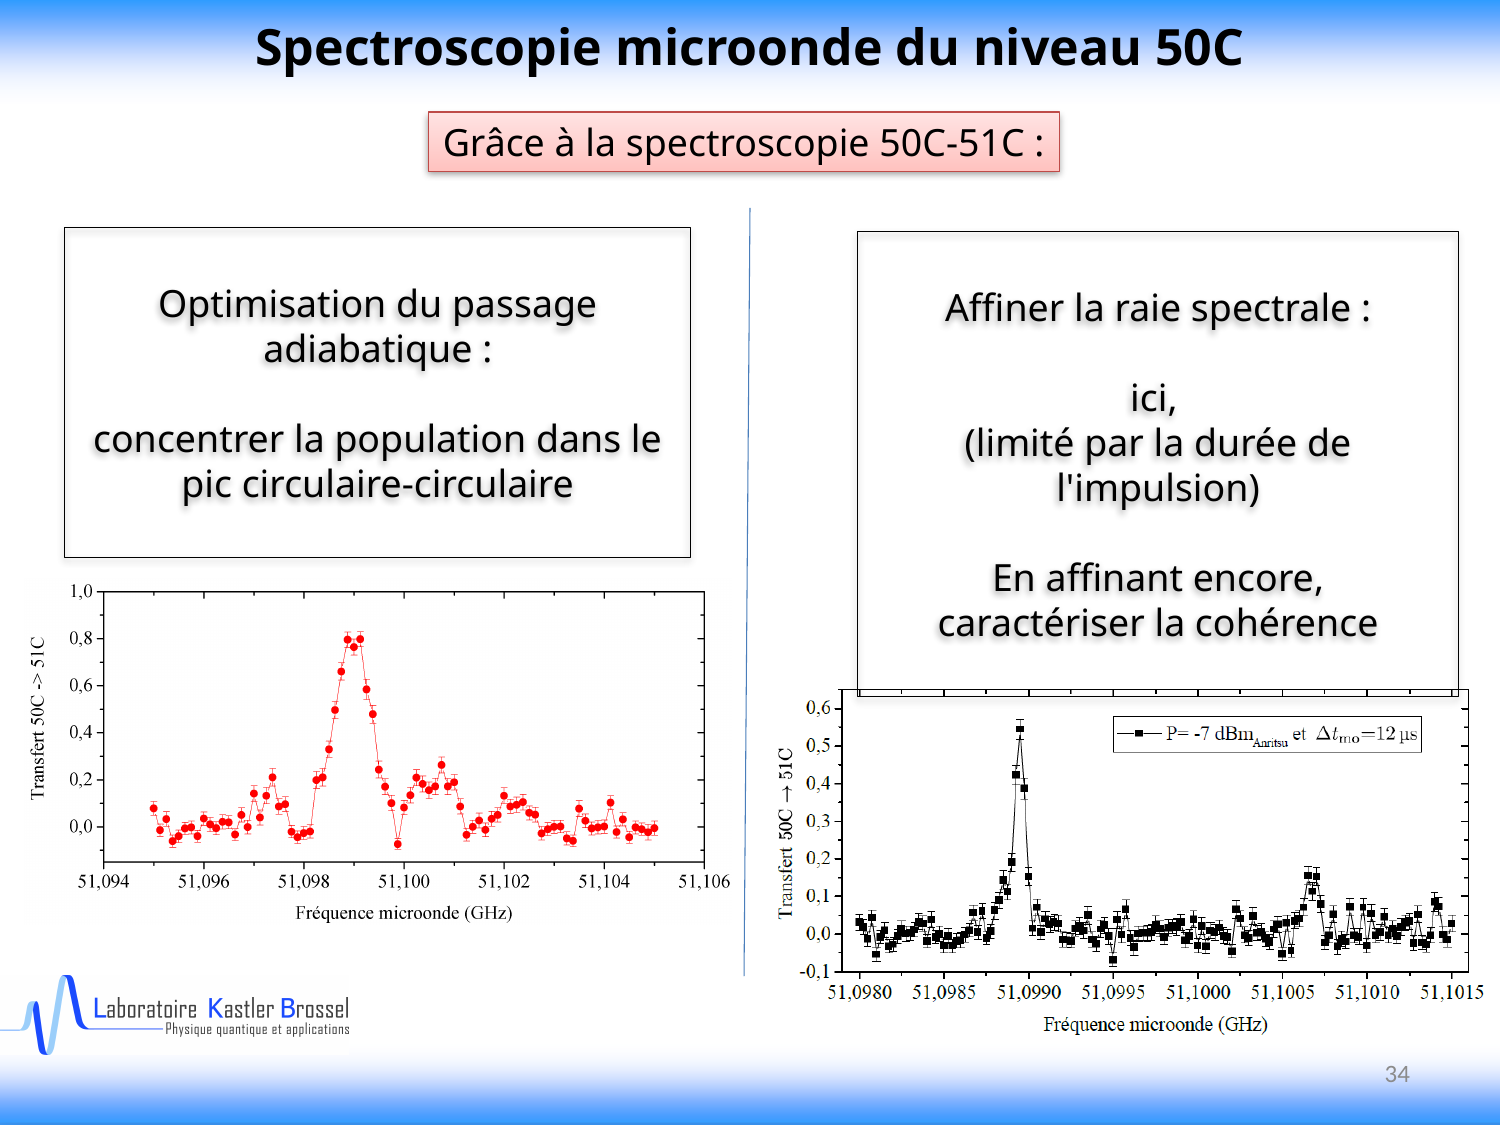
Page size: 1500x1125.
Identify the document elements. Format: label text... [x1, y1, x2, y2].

text_box Optimisation du passage adiabatique : concentrer la population dans le pic circulaire-circulaire [64, 227, 691, 558]
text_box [744, 208, 750, 976]
title Spectroscopie microonde du niveau 50C [0, 0, 1500, 90]
picture [0, 90, 1500, 1125]
slide_number 34 [1074, 1050, 1425, 1103]
text_box Grâce à la spectroscopie 50C-51C : [428, 111, 1060, 172]
